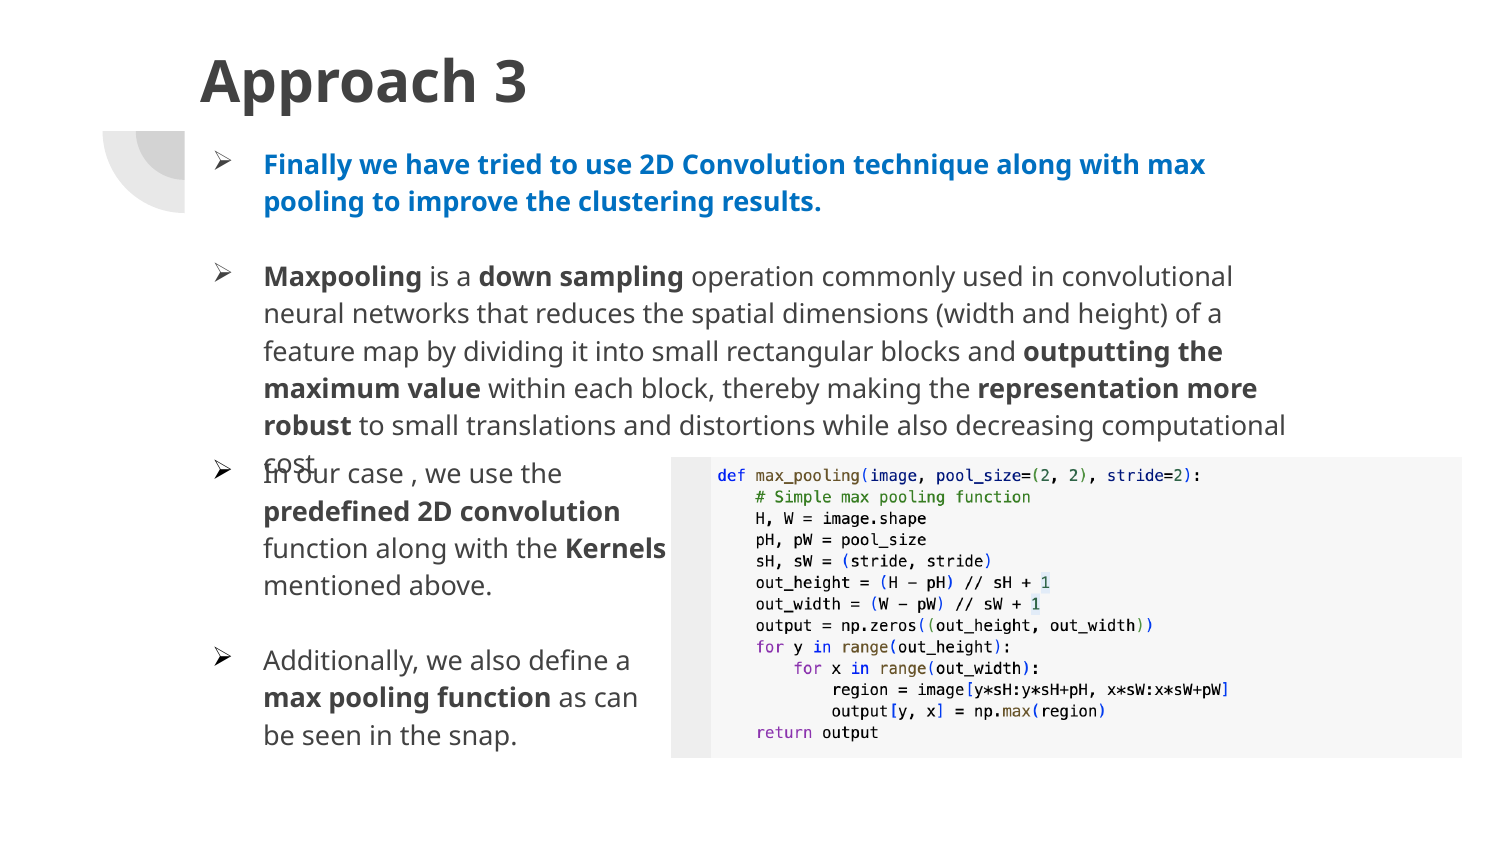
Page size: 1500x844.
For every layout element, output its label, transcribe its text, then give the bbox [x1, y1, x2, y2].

text_box In our case , we use the predefined 2D convolution function along with the Kernels mentioned above. Additionally, we also define a max pooling function as can be seen in the snap. [173, 412, 690, 793]
title Approach 3 [185, 29, 1339, 194]
list Finally we have tried to use 2D Convolution technique along with max pooling to improve the clustering results. Maxpooling is a down sampling operation commonly used in convolutional neural networks that reduces the spatial dimensions (width and height) of a feature map by dividing it into small rectangular blocks and outputting the maximum value within each block, thereby making the representation more robust to small translations and distortions while also decreasing computational cost [173, 127, 1327, 455]
picture [671, 456, 1462, 758]
